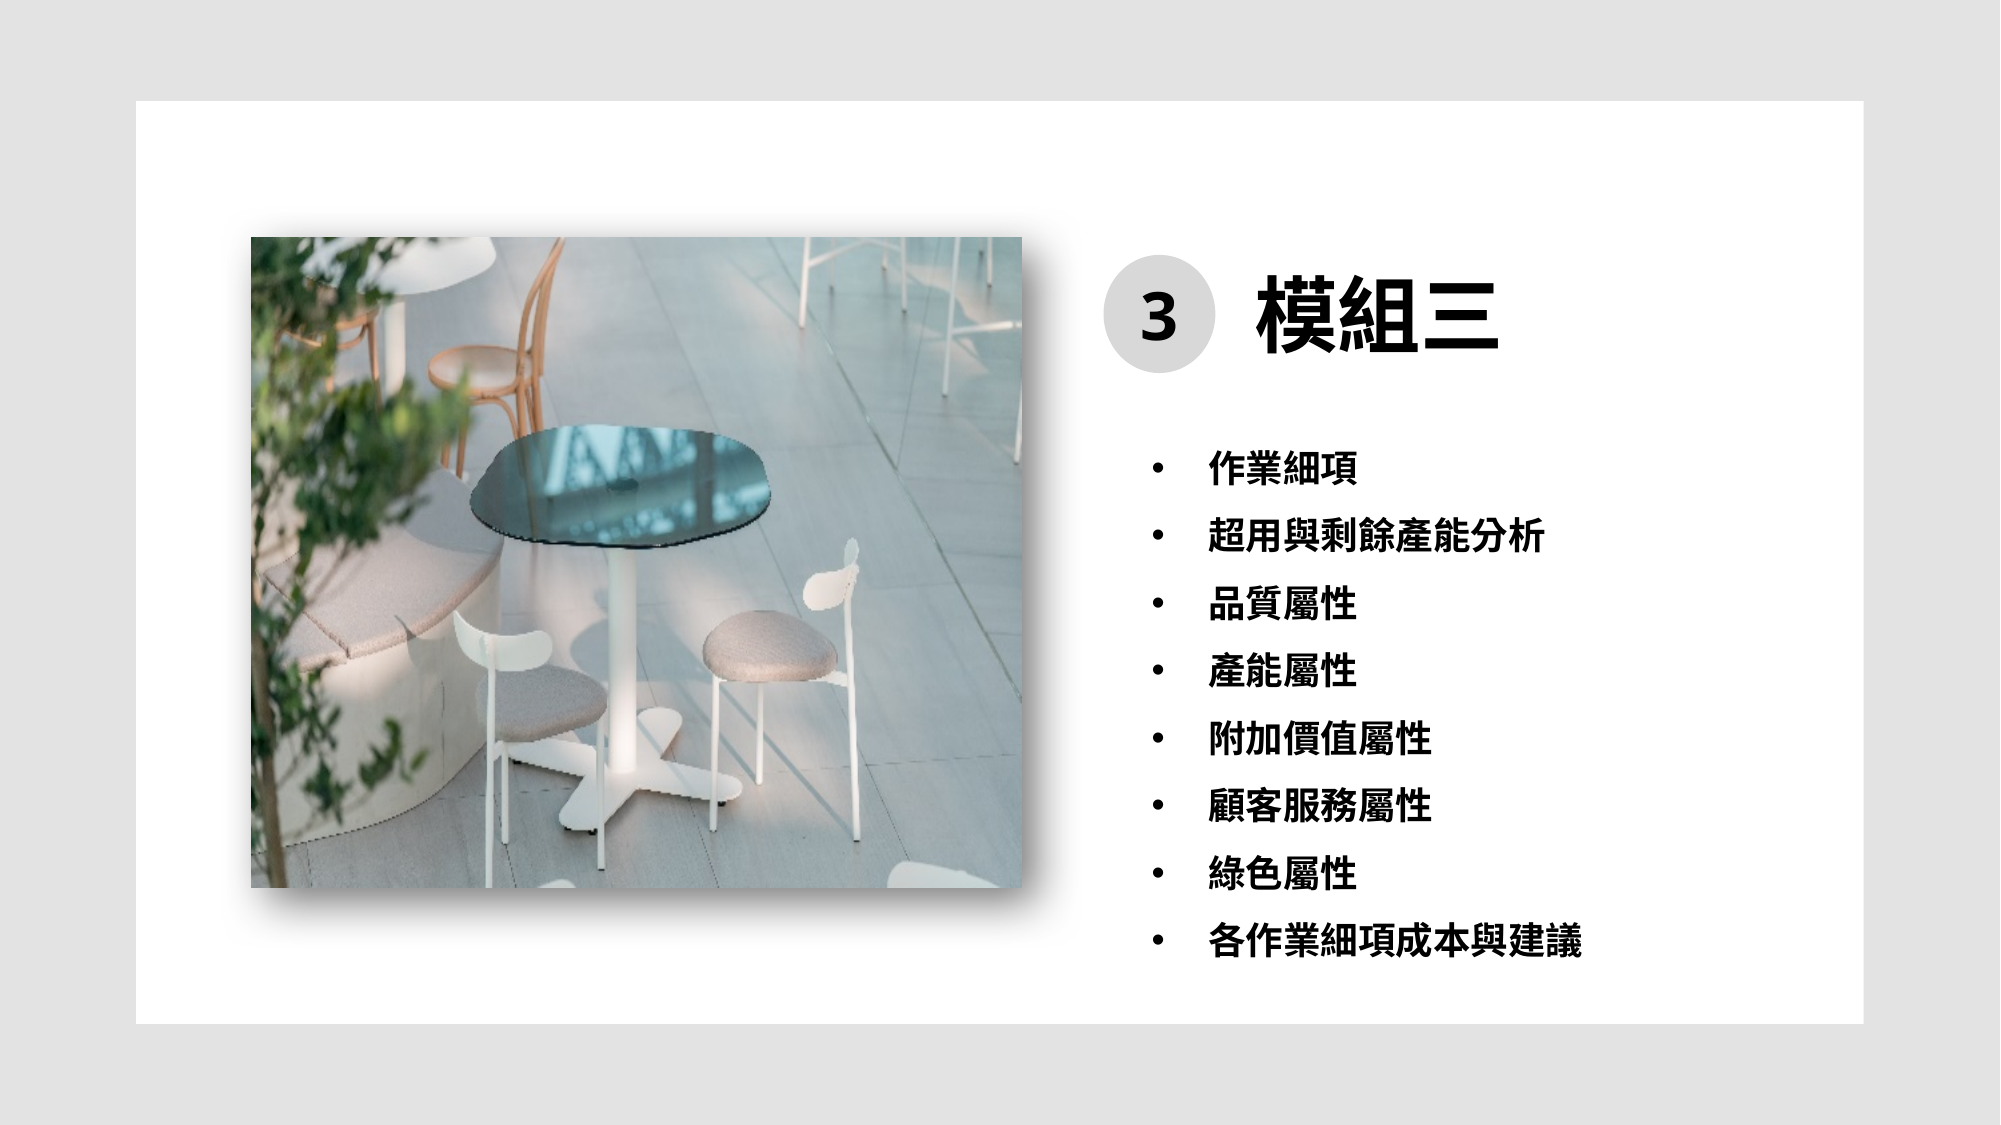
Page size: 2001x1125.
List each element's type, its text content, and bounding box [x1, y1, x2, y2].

table_cell 4,764 [247, 241, 1048, 915]
picture [251, 237, 1022, 888]
text_box 模組三 [1239, 255, 1840, 371]
table_cell 2.34 [251, 868, 1037, 905]
table_cell 成本 佔比 [242, 228, 1061, 927]
text_box [136, 101, 1864, 1024]
text_box 作業細項 超用與剩餘產能分析 品質屬性 產能屬性 附加價值屬性 顧客服務屬性 綠色屬性 各作業細項成本與建議 [1136, 414, 1617, 970]
text_box 3 [1103, 254, 1216, 374]
